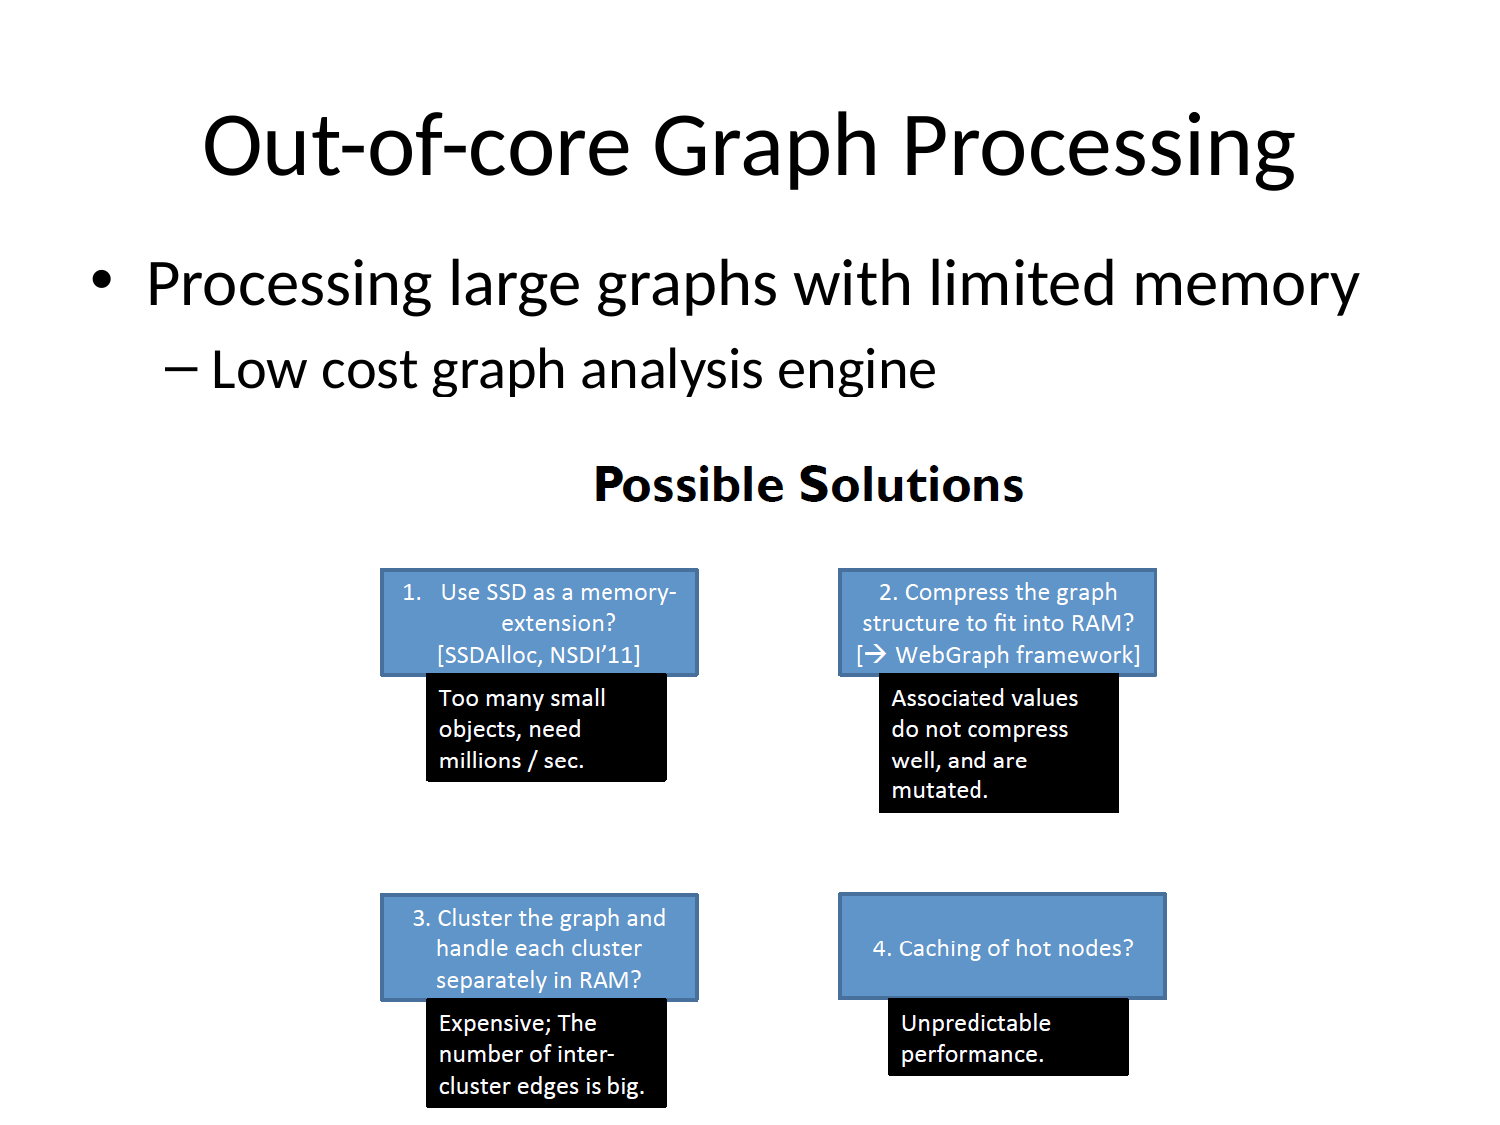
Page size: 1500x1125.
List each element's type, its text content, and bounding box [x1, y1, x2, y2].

title Out-of-core Graph Processing [75, 45, 1425, 230]
list Processing large graphs with limited memory Low cost graph analysis engine [75, 230, 1425, 974]
picture [241, 396, 1341, 1125]
